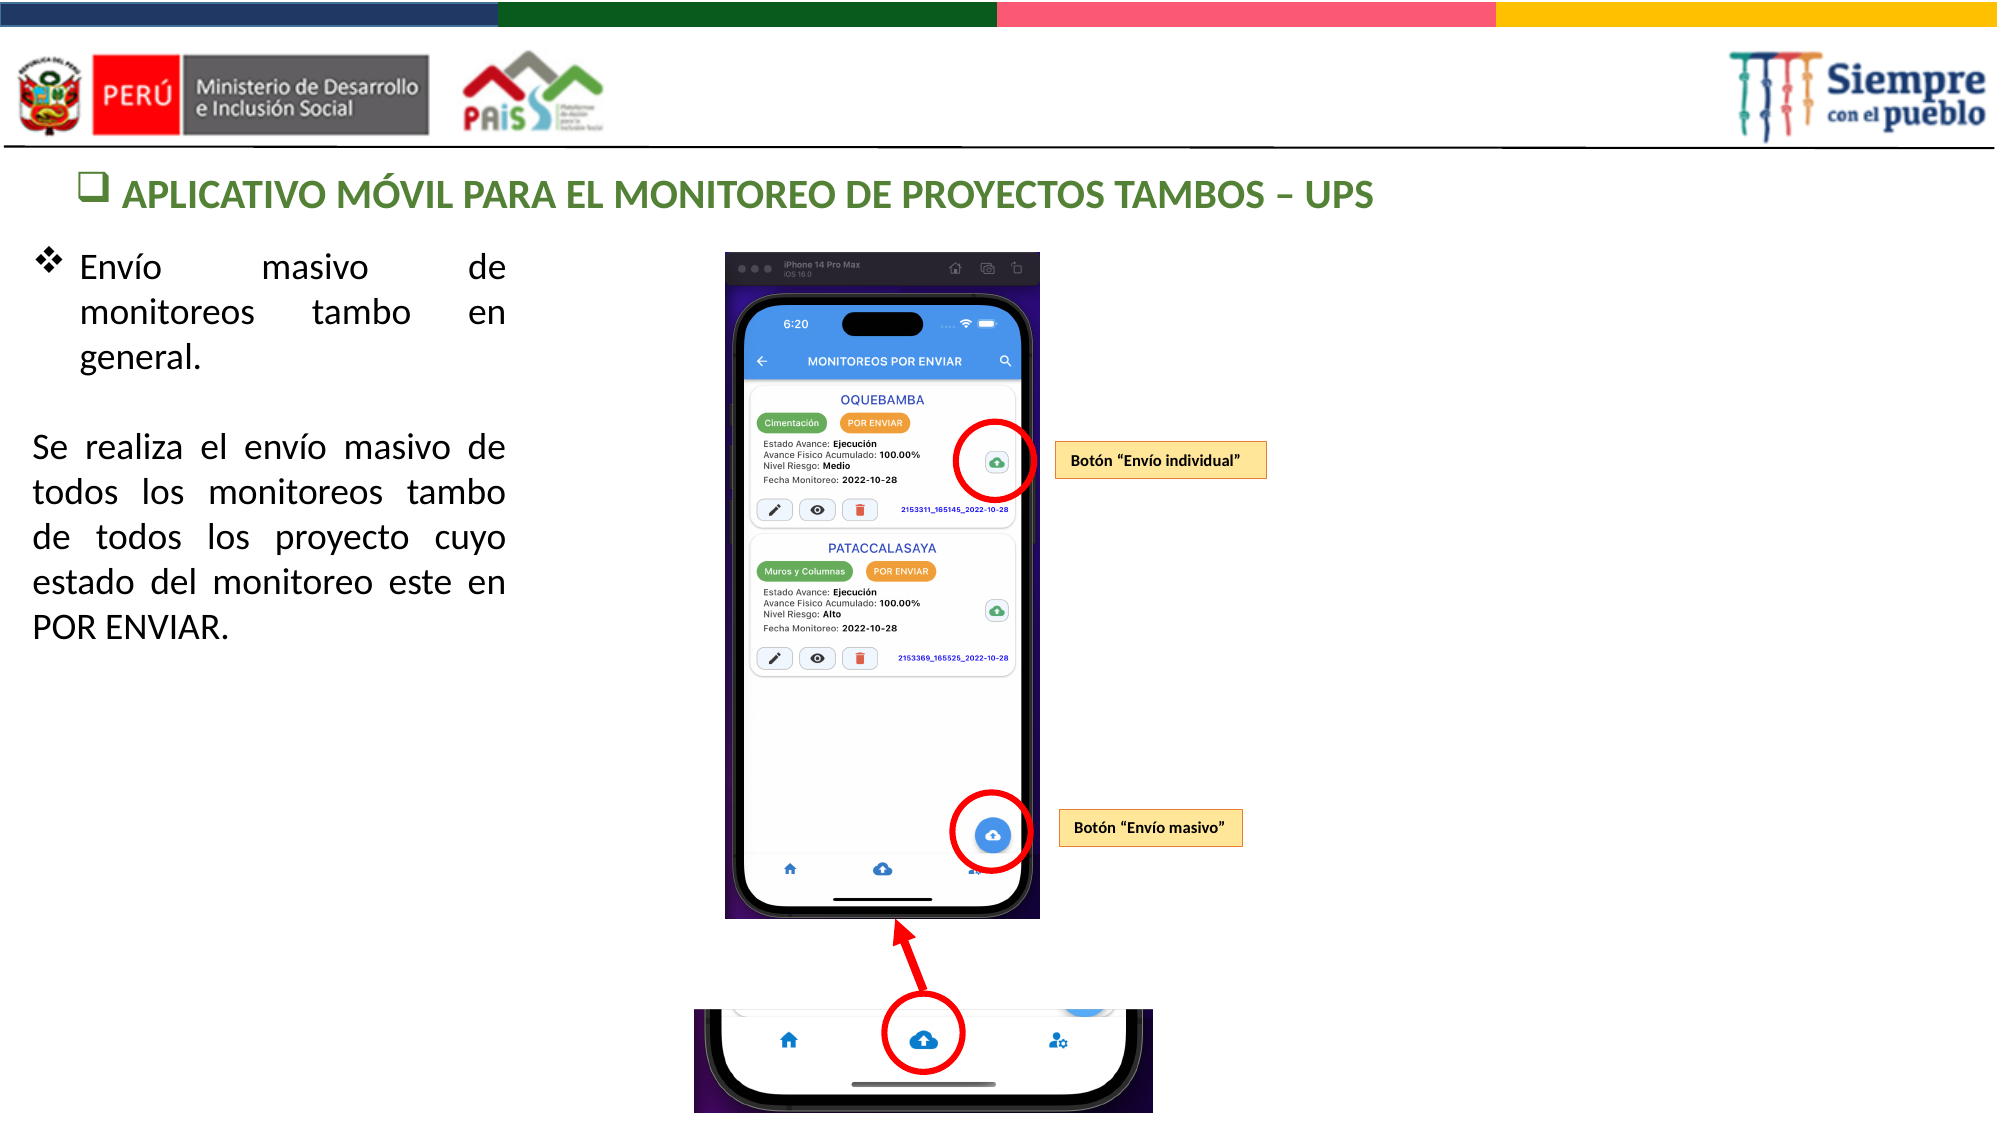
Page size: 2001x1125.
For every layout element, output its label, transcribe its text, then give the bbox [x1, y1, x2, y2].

text_box APLICATIVO MÓVIL PARA EL MONITOREO DE PROYECTOS TAMBOS – UPS [59, 159, 1390, 225]
text_box [888, 990, 959, 1009]
picture [1716, 41, 1997, 153]
picture [724, 252, 1040, 919]
text_box Botón “Envío masivo” [1059, 809, 1243, 847]
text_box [895, 919, 924, 991]
text_box [498, 2, 997, 27]
text_box [997, 2, 1496, 27]
text_box [0, 2, 498, 27]
text_box Botón “Envío individual” [1055, 441, 1267, 479]
picture [0, 43, 619, 142]
picture [694, 1009, 1153, 1113]
text_box Envío masivo de monitoreos tambo en general. Se realiza el envío masivo de todos los monitoreos tambo de todos los proyecto cuyo estado del monitoreo este en POR ENVIAR. [17, 234, 522, 745]
text_box [1496, 2, 1997, 27]
